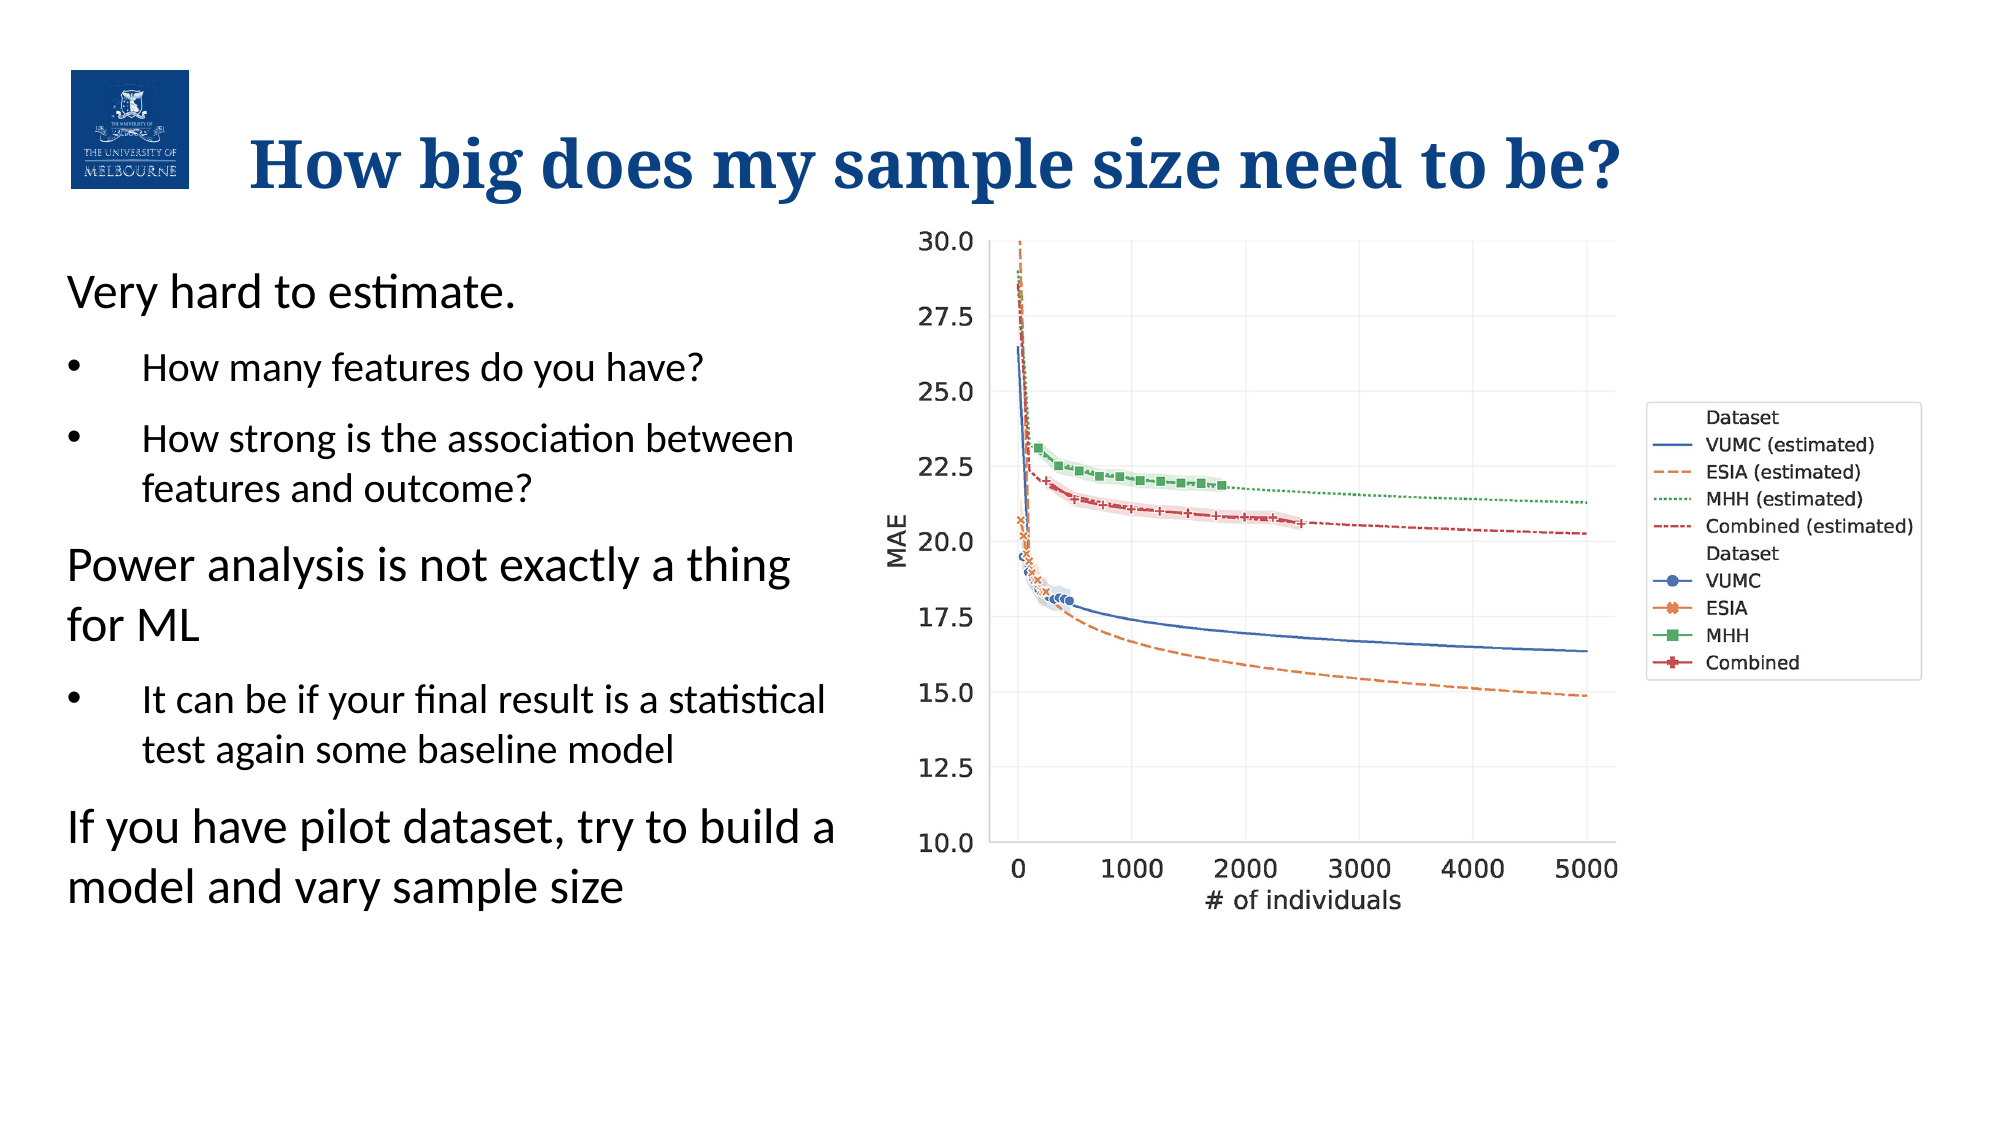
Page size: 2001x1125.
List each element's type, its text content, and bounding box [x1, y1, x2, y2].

picture [71, 70, 189, 189]
title How big does my sample size need to be? [234, 64, 1924, 211]
list Very hard to estimate. How many features do you have? How strong is the association between features and outcome? Power analysis is not exactly a thing for ML It can be if your final result is a statistical test again some baseline model If you have pilot dataset, try to build a model and vary sample size [51, 251, 853, 970]
picture [884, 229, 1924, 911]
